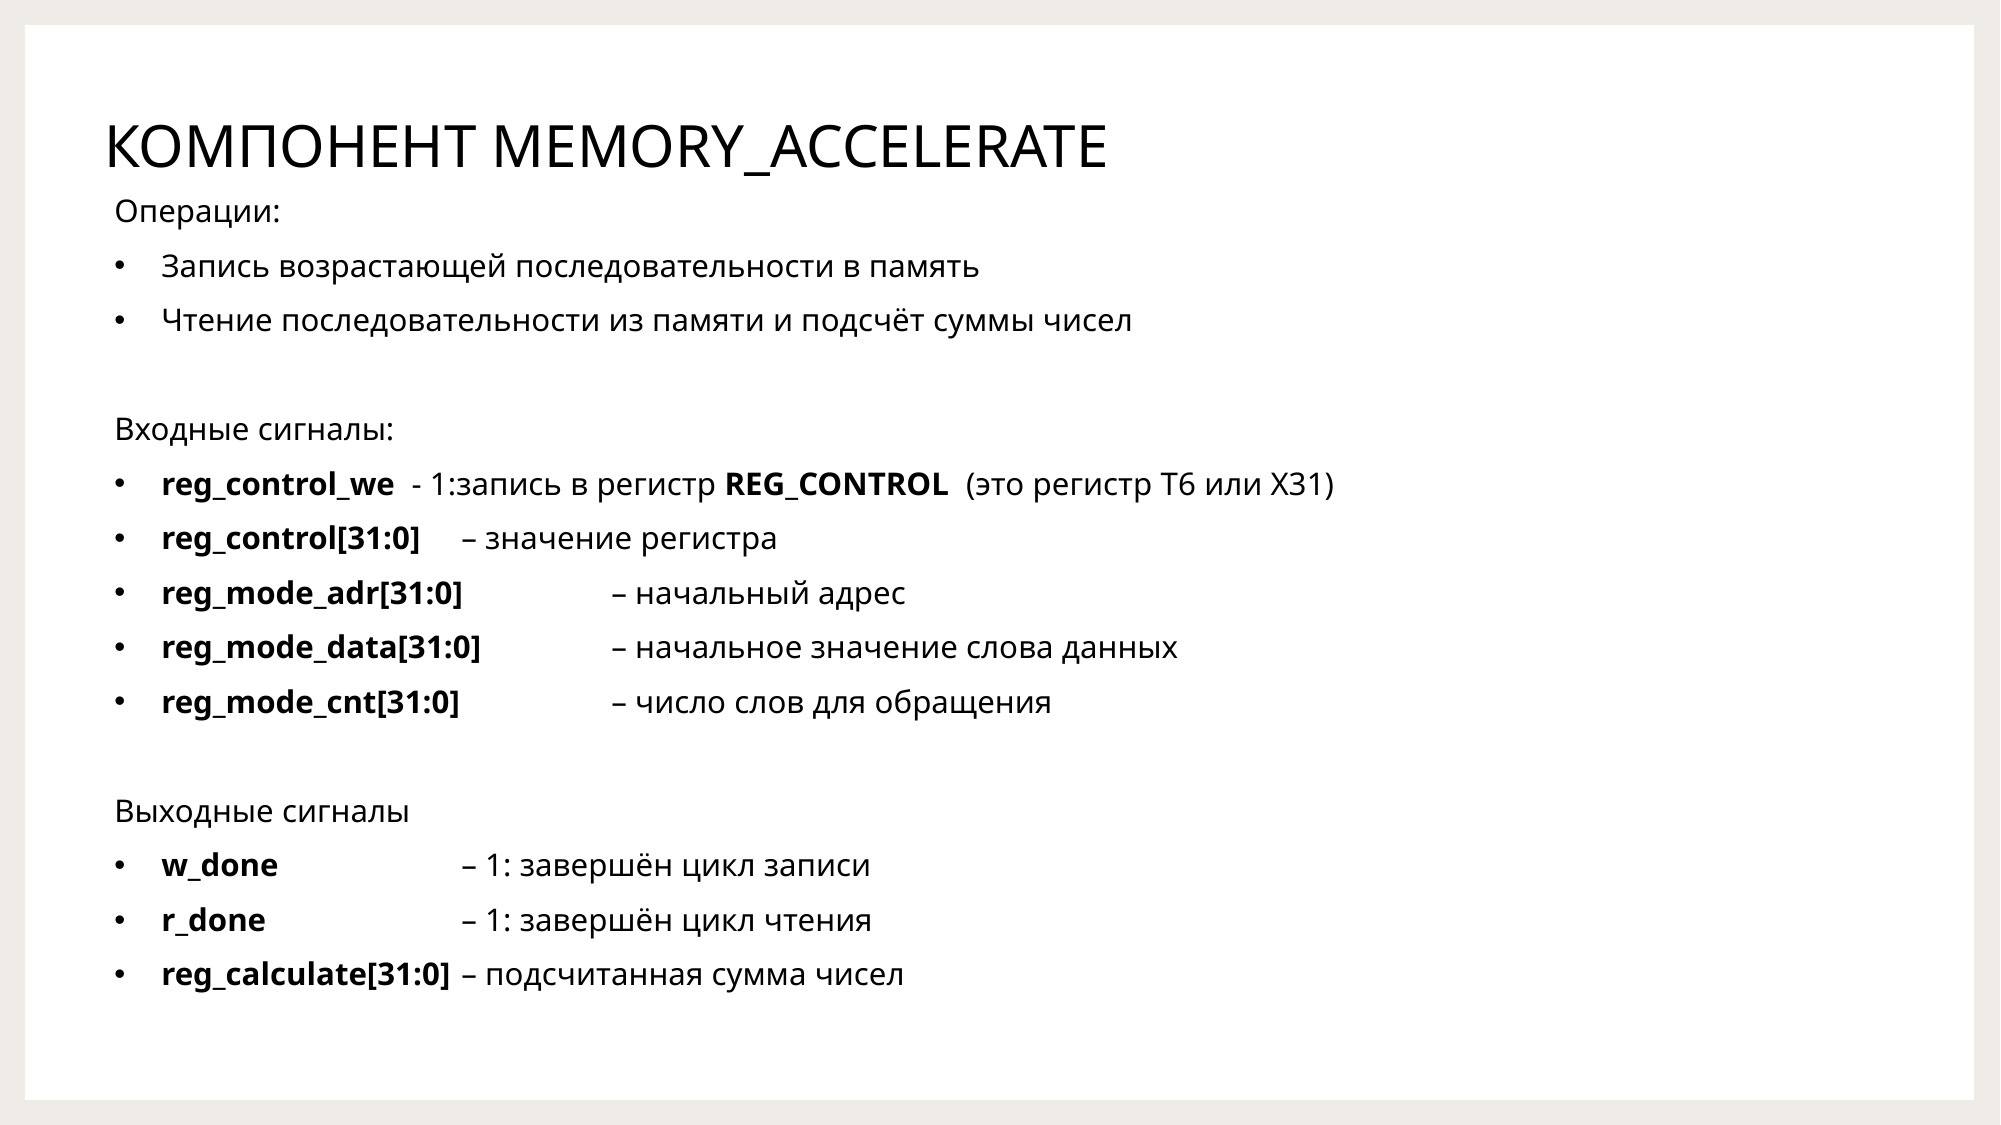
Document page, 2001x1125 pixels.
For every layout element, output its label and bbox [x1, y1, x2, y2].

text_box [0, 0, 2000, 1125]
